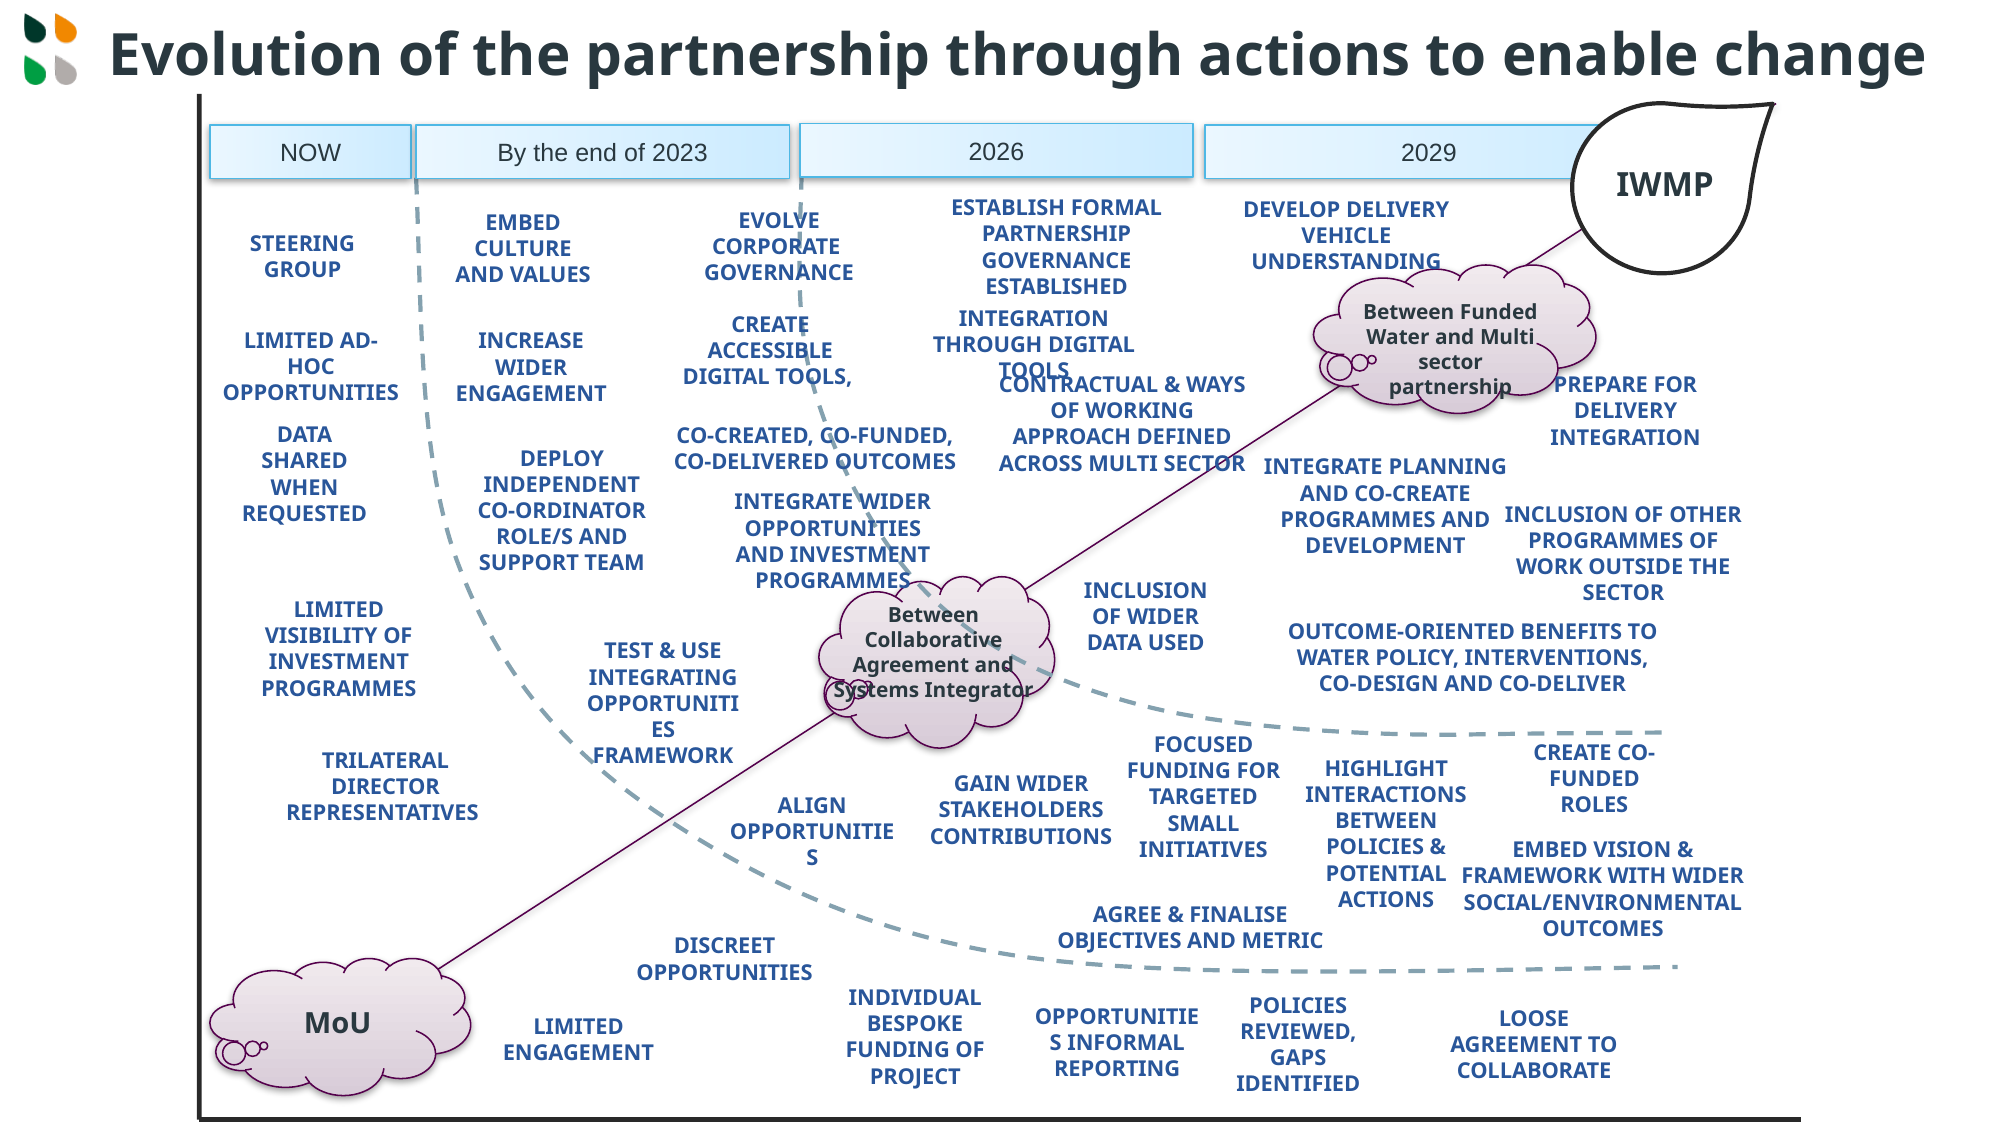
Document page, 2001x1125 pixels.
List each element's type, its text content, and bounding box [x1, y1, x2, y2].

title Evolution of the partnership through actions to enable change [108, 16, 2000, 87]
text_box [199, 93, 1801, 1120]
picture [24, 13, 77, 85]
